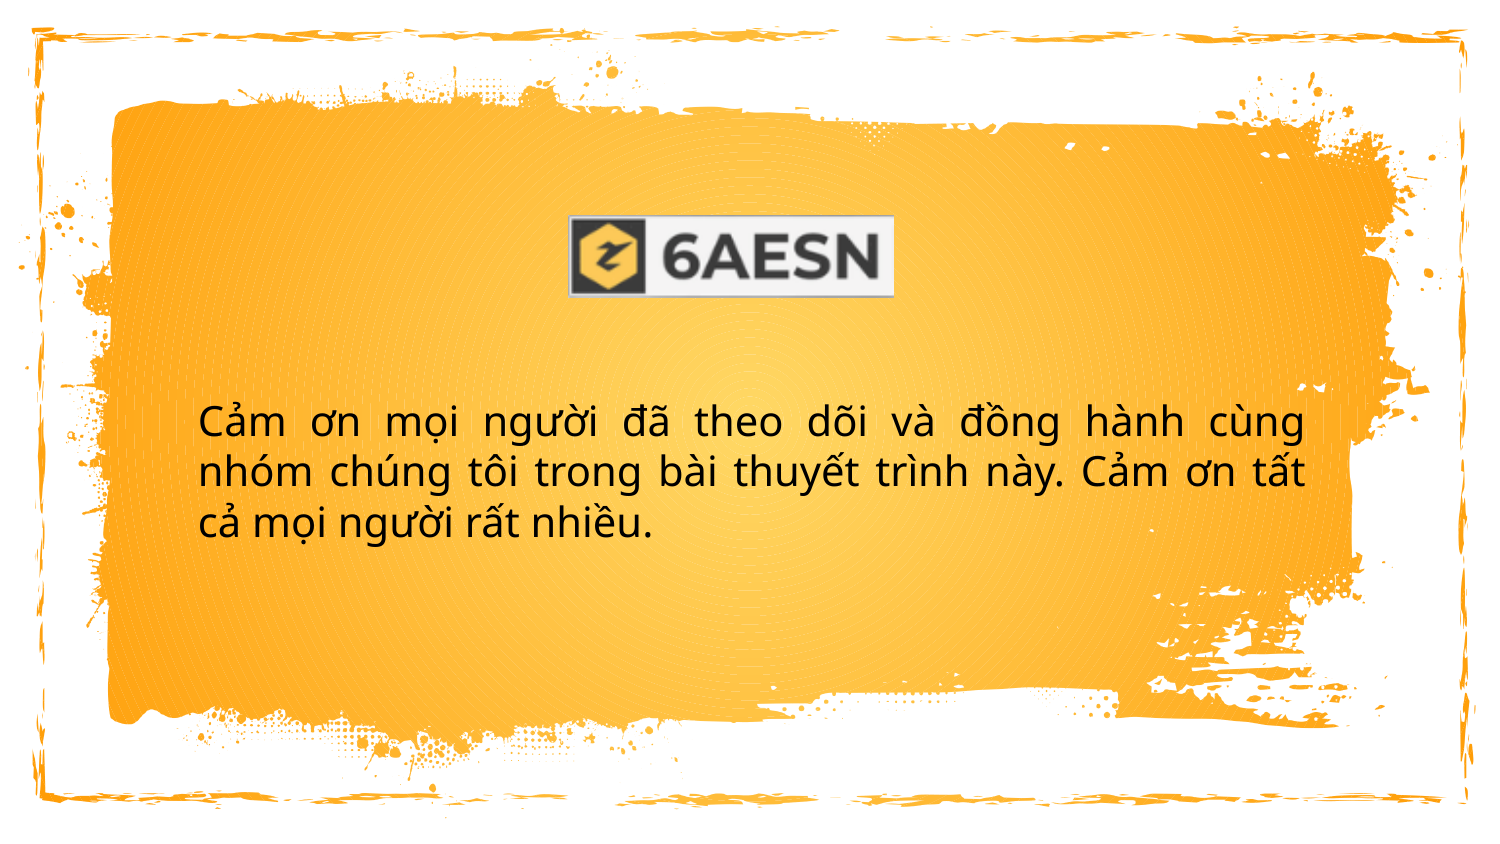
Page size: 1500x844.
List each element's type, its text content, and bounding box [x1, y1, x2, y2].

text_box Cảm ơn mọi người đã theo dõi và đồng hành cùng nhóm chúng tôi trong bài thuyết trình này. Cảm ơn tất cả mọi người rất nhiều. [198, 395, 1306, 500]
picture [0, 0, 1500, 844]
